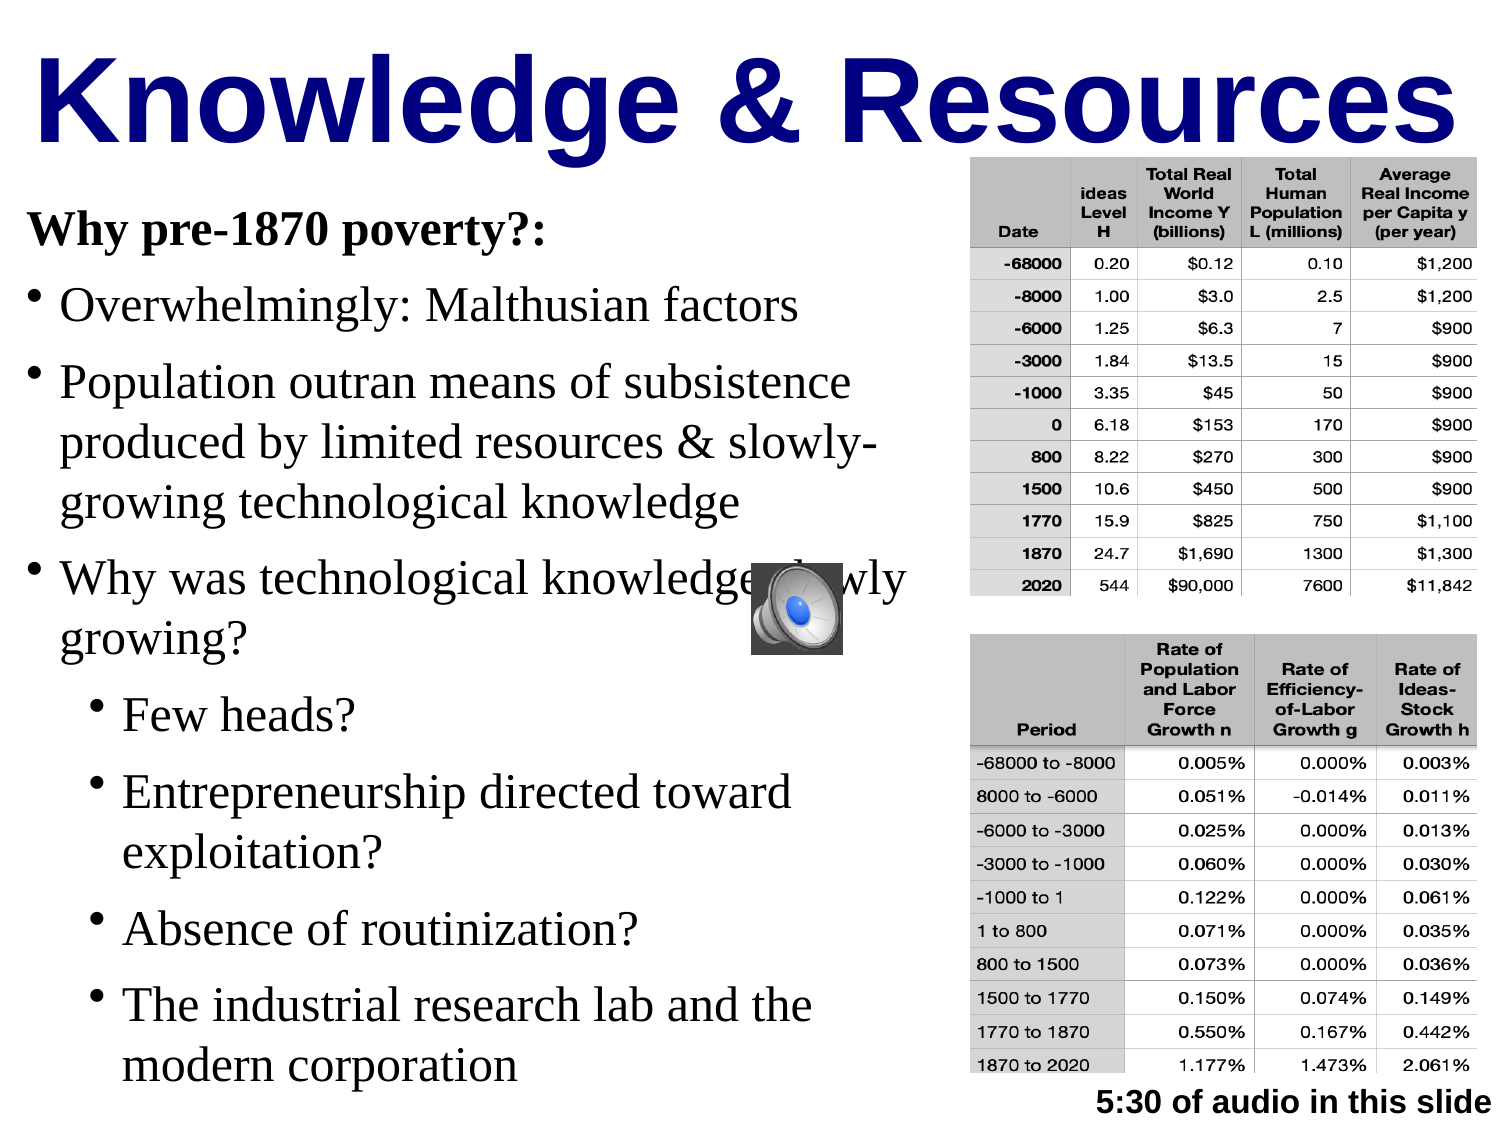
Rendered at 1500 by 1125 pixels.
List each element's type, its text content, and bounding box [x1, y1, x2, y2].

picture [970, 634, 1477, 1074]
picture [970, 157, 1477, 597]
title Knowledge & Resources [17, 0, 1478, 188]
text_box 5:30 of audio in this slide [652, 1072, 1500, 1125]
picture [749, 562, 844, 657]
text_box Why pre-1870 poverty?: Overwhelmingly: Malthusian factors Population outran means of subsistence produced by limited resources & slowly-growing technological knowledge Why was technological knowledge slowly growing? Few heads? Entrepreneurship directed toward exploitation? Absence of routinization? The industrial research lab and the modern corporation [18, 187, 971, 1073]
